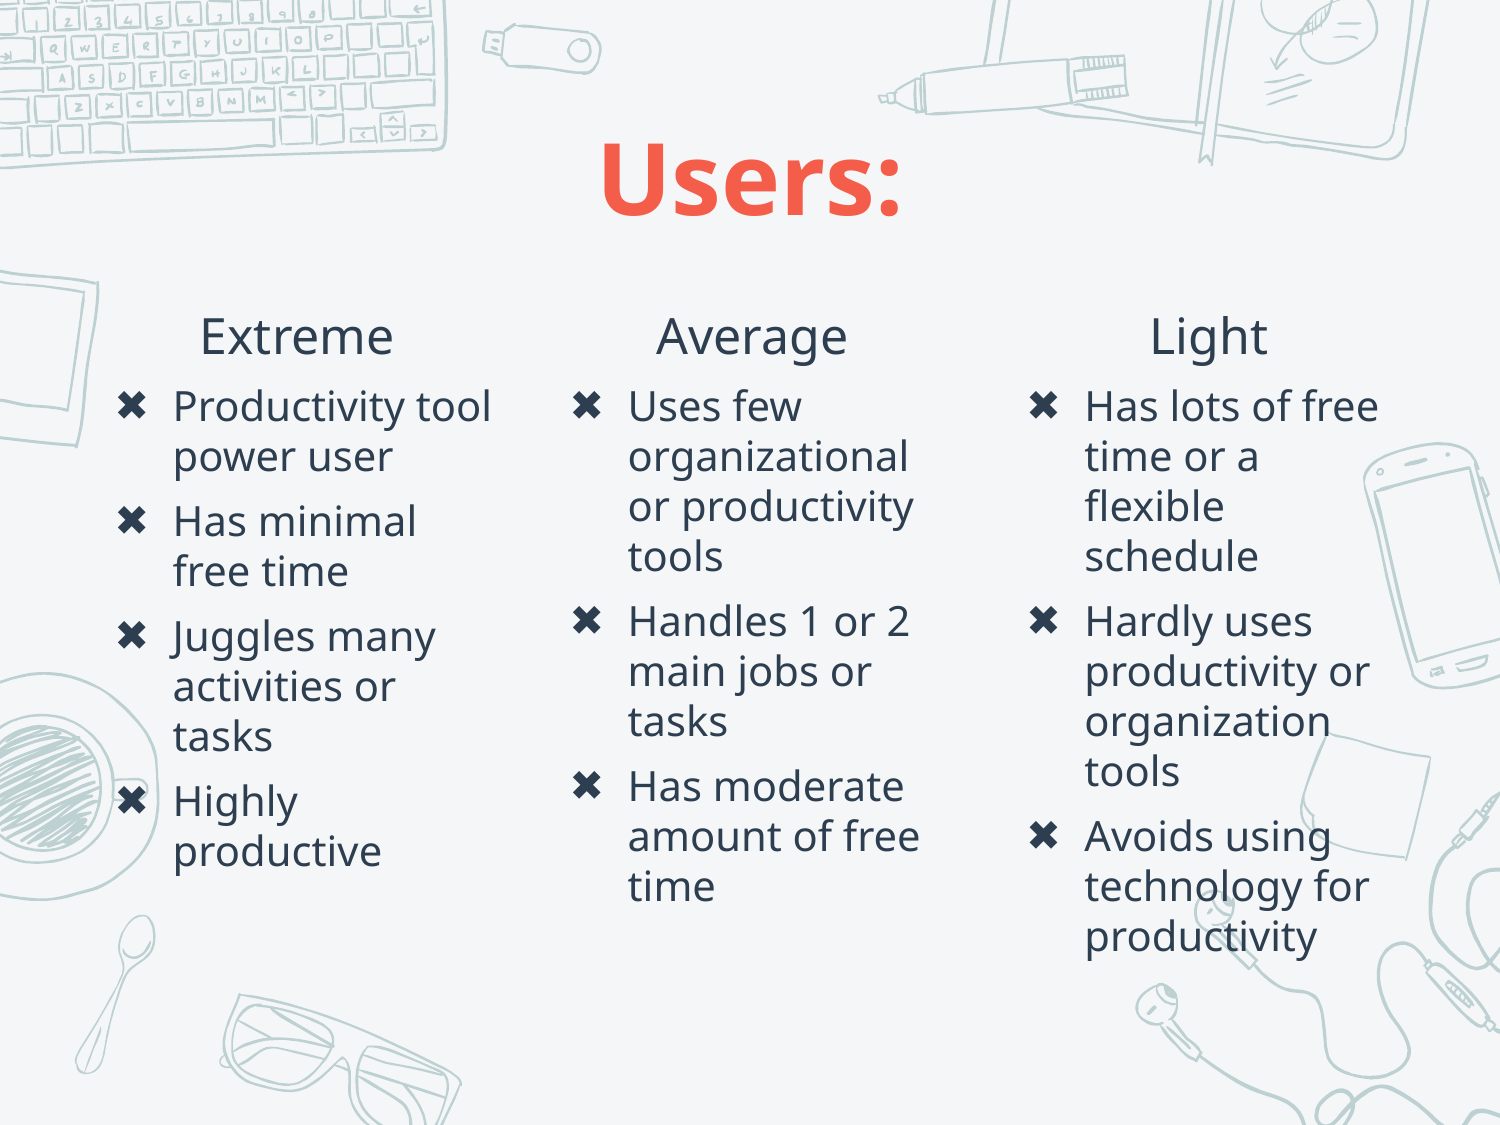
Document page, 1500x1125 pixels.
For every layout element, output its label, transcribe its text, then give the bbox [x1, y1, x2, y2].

list Average Uses few organizational or productivity tools Handles 1 or 2 main jobs or tasks Has moderate amount of free time [537, 289, 968, 1062]
list Light Has lots of free time or a flexible schedule Hardly uses productivity or organization tools Avoids using technology for productivity [994, 289, 1424, 1062]
list Extreme Productivity tool power user Has minimal free time Juggles many activities or tasks Highly productive [82, 289, 513, 1062]
title Users: [0, 123, 1500, 251]
